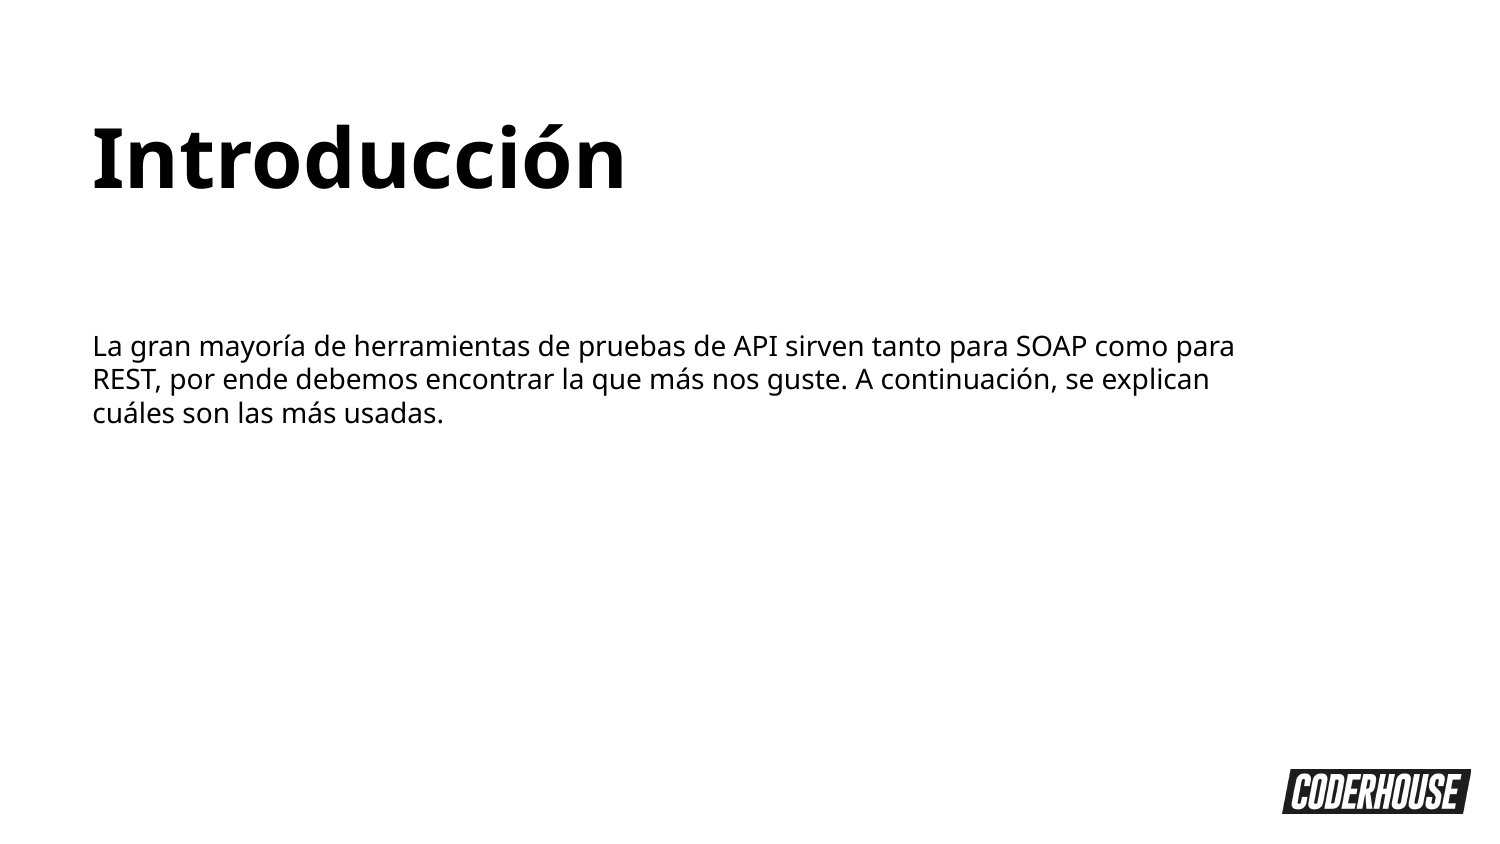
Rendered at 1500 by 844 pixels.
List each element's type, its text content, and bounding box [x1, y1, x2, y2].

text_box Introducción [77, 101, 1414, 222]
text_box La gran mayoría de herramientas de pruebas de API sirven tanto para SOAP como para REST, por ende debemos encontrar la que más nos guste. A continuación, se explican cuáles son las más usadas. [77, 312, 1254, 445]
picture [1281, 769, 1471, 814]
